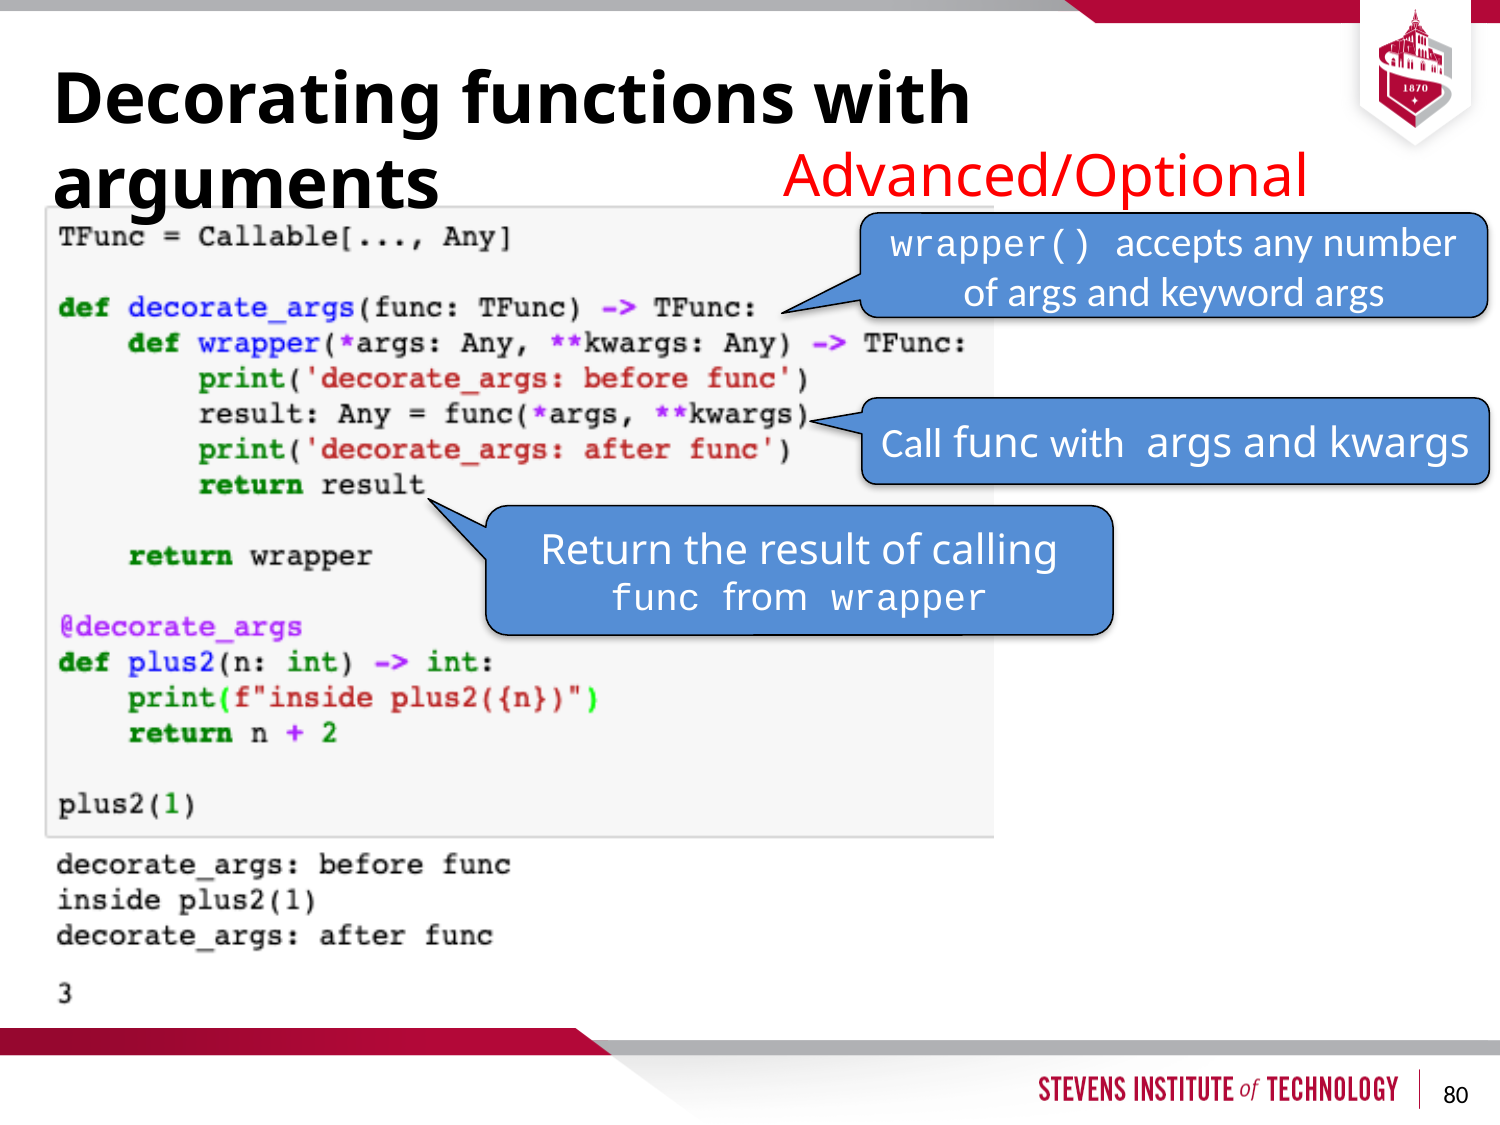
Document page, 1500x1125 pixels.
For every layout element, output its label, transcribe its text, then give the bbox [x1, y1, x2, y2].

slide_number 80 [1428, 1071, 1490, 1108]
picture [0, 1028, 1500, 1125]
text_box Return the result of calling func from wrapper [997, 504, 1114, 636]
title Decorating functions with arguments [37, 45, 1338, 150]
text_box Call func with args and kwargs [997, 397, 1491, 485]
text_box wrapper() accepts any number of args and keyword args [997, 212, 1489, 319]
text_box Advanced/Optional [664, 130, 1429, 216]
picture [36, 198, 994, 1016]
picture [0, 0, 1500, 160]
